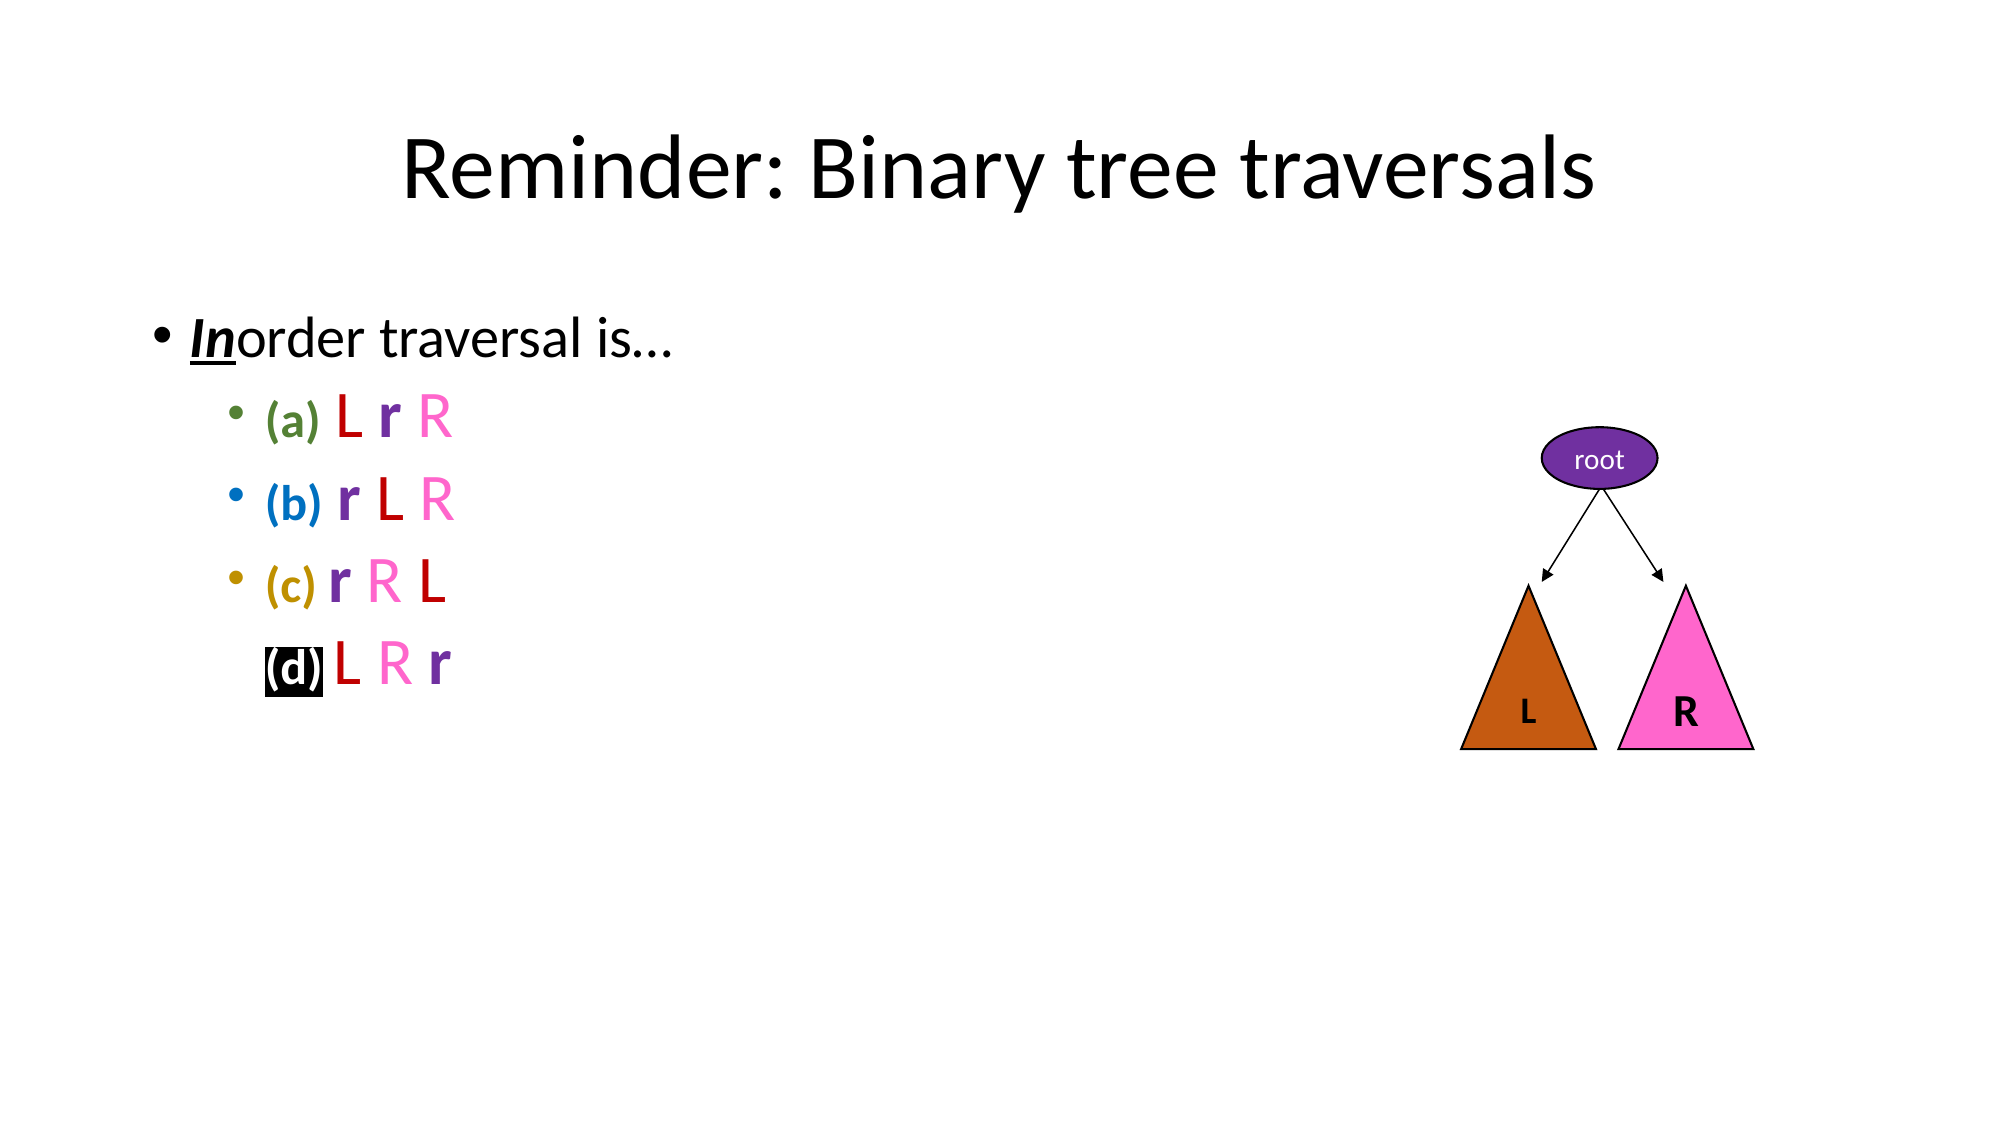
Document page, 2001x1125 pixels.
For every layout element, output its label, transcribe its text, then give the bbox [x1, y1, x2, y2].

text_box L [1461, 585, 1596, 750]
text_box R [1618, 585, 1754, 750]
list Inorder traversal is… (a) L r R (b) r L R (c) r R L (d) L R r [137, 299, 1863, 1014]
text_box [1603, 488, 1664, 583]
title Reminder: Binary tree traversals [137, 59, 1863, 278]
text_box root [1541, 427, 1658, 487]
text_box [1541, 488, 1600, 583]
